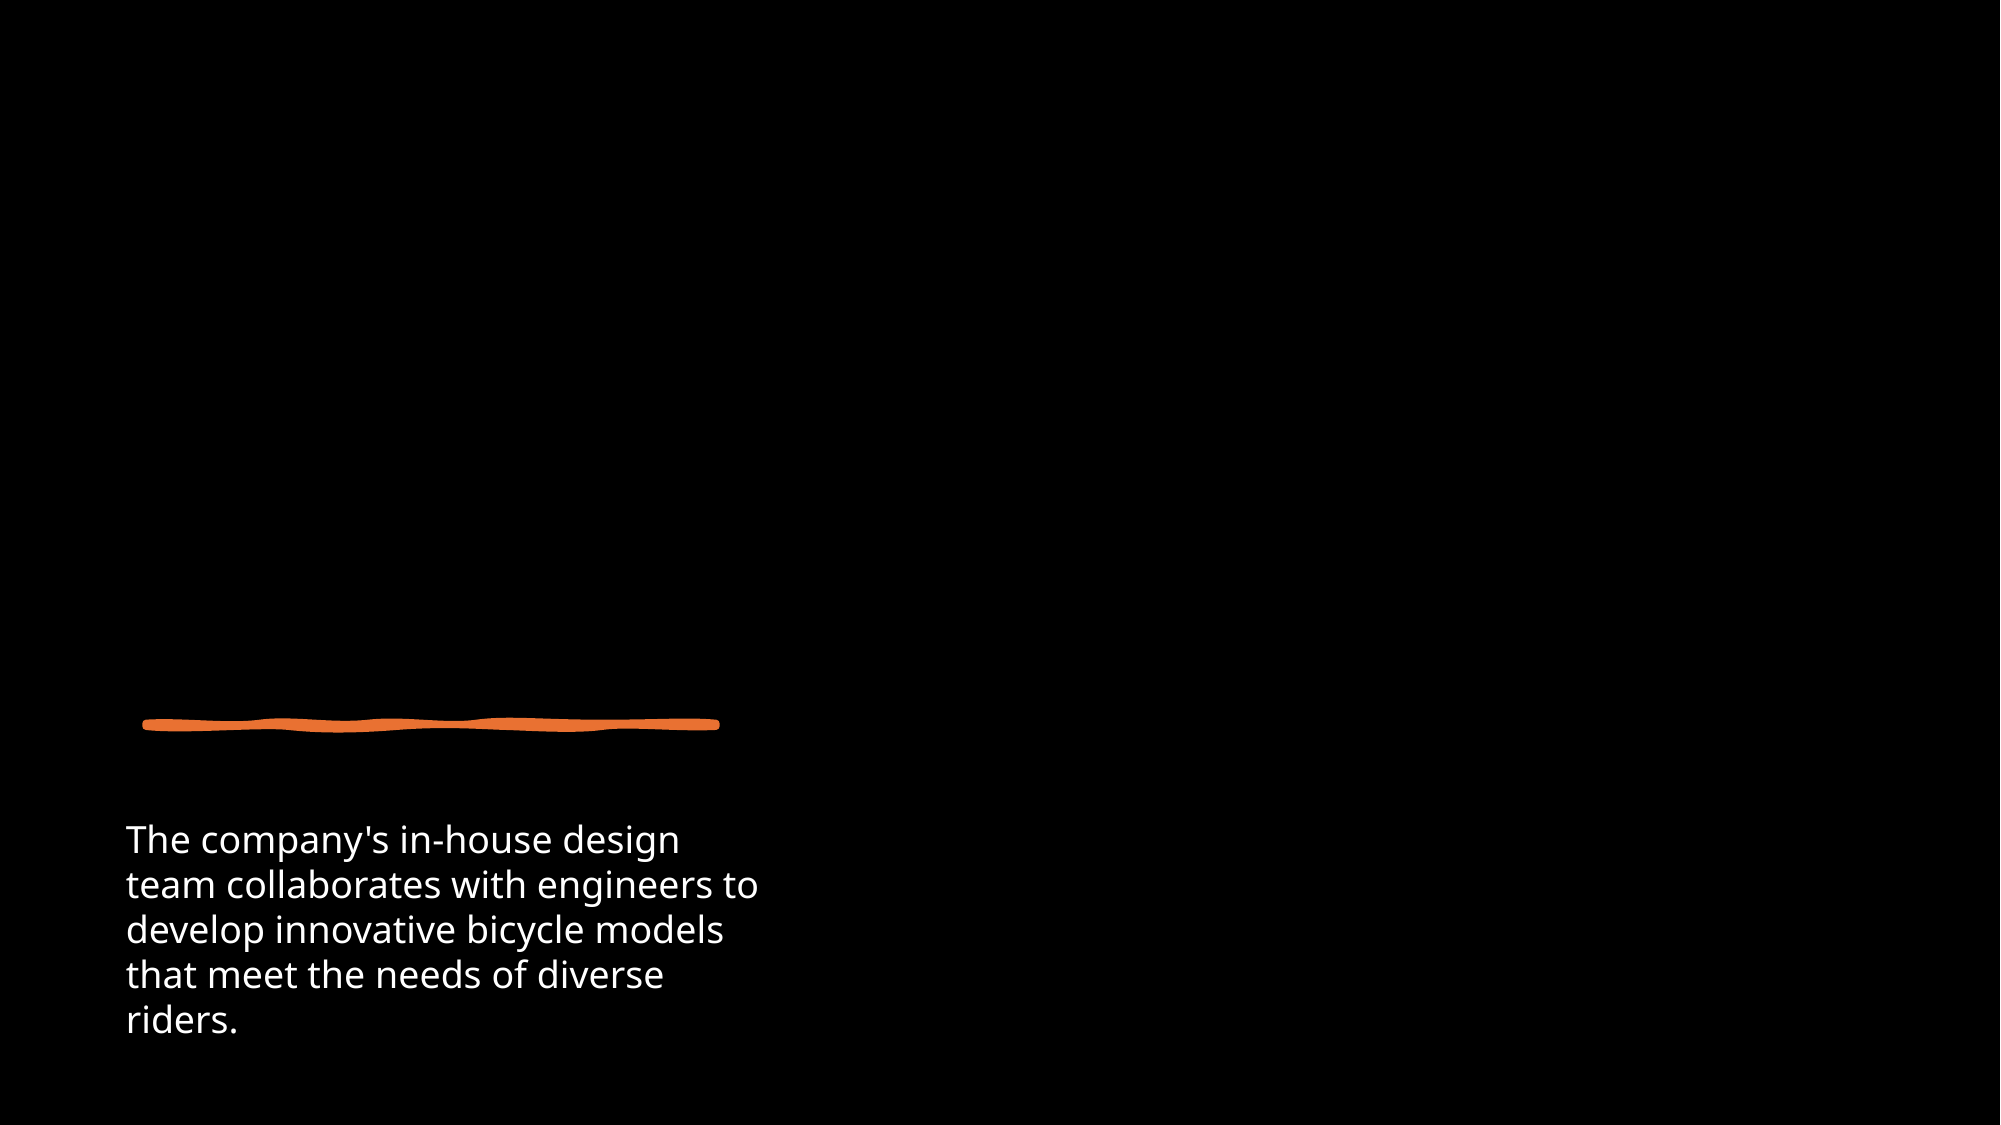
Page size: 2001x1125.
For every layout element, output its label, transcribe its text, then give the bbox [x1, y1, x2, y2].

text_box The company's in-house design team collaborates with engineers to develop innovative bicycle models that meet the needs of diverse riders. [111, 808, 794, 1049]
text_box [0, 0, 2000, 1125]
text_box [144, 719, 718, 731]
